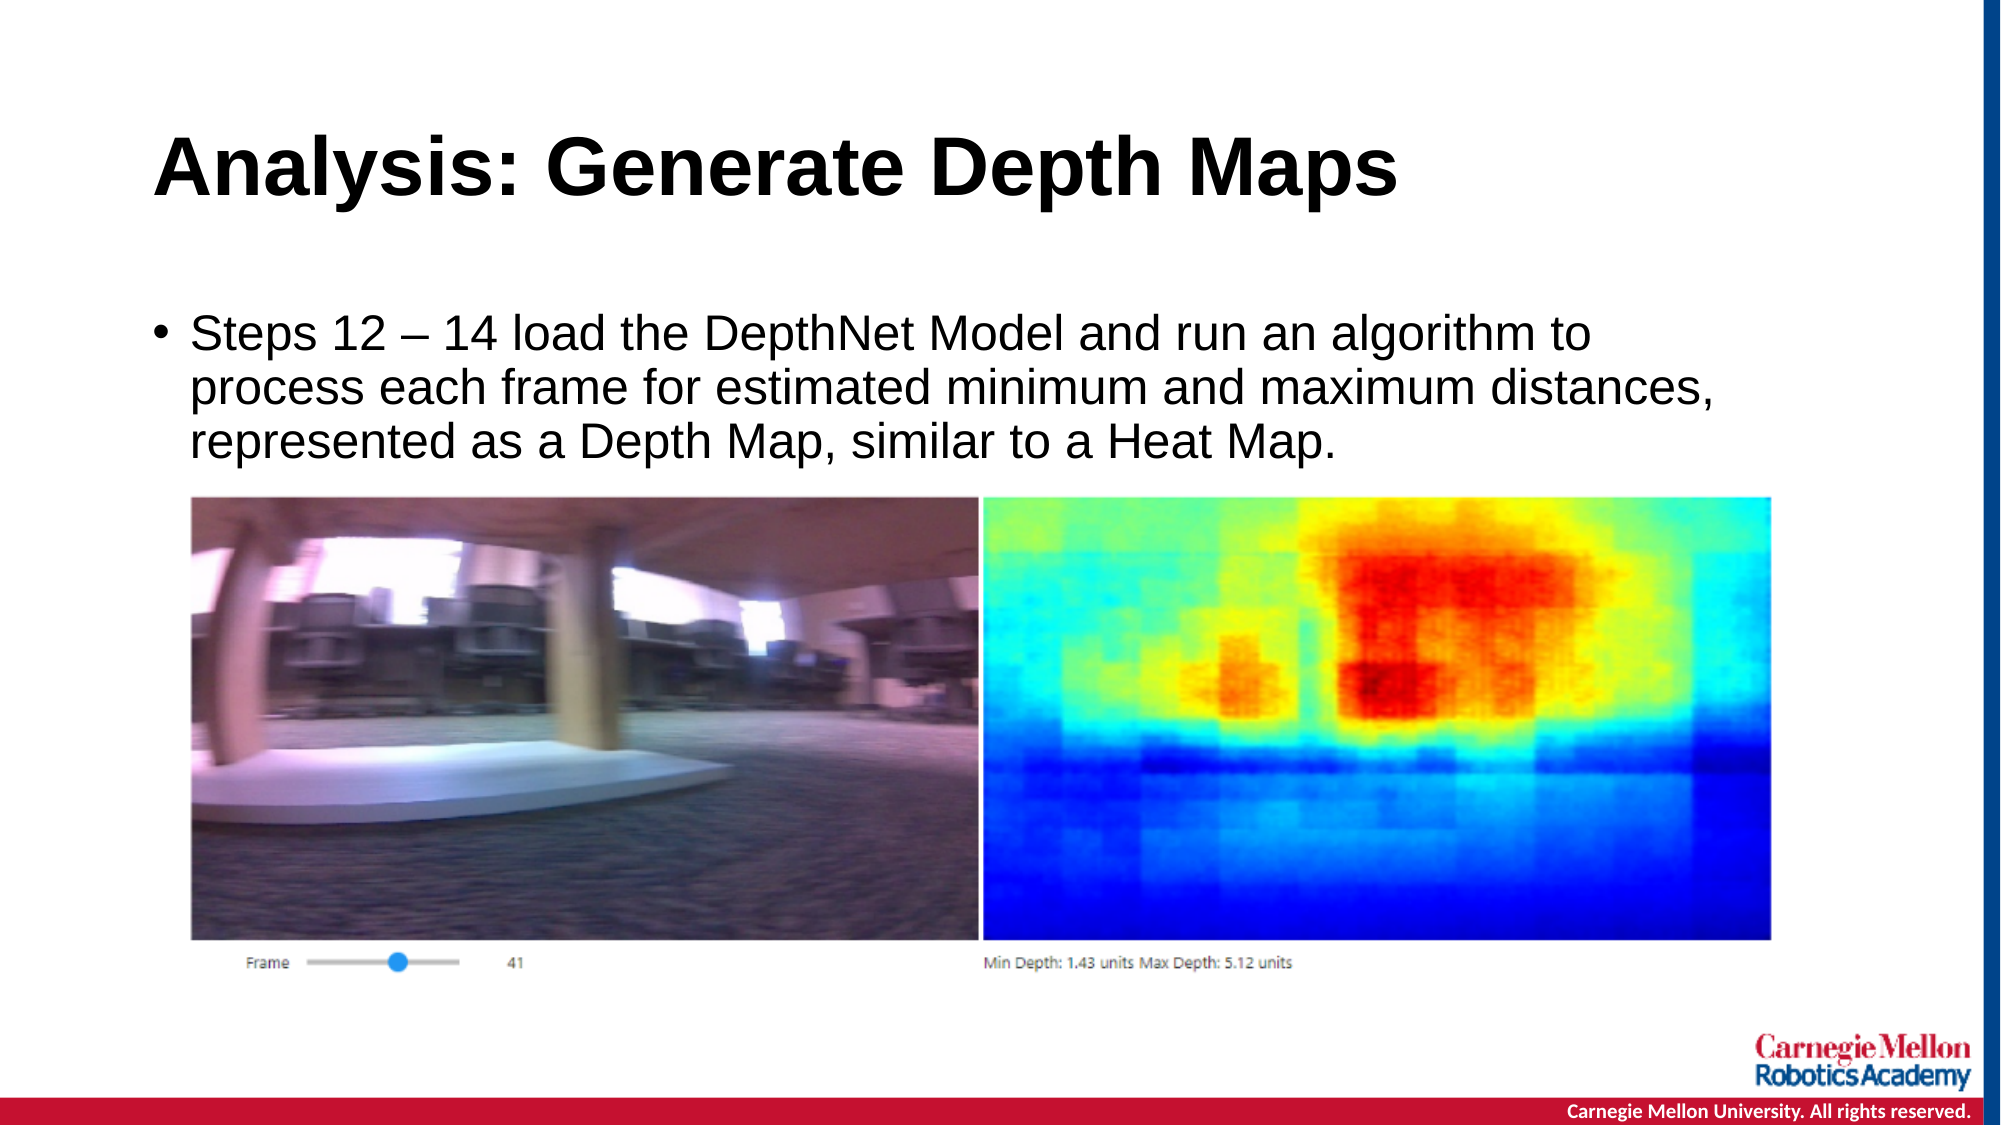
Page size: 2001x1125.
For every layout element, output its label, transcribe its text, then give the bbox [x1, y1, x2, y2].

picture [183, 490, 1781, 1003]
list Steps 12 – 14 load the DepthNet Model and run an algorithm to process each frame for estimated minimum and maximum distances, represented as a Depth Map, similar to a Heat Map. [137, 299, 1768, 458]
title Analysis: Generate Depth Maps [137, 59, 1863, 278]
picture [1751, 1023, 1983, 1097]
